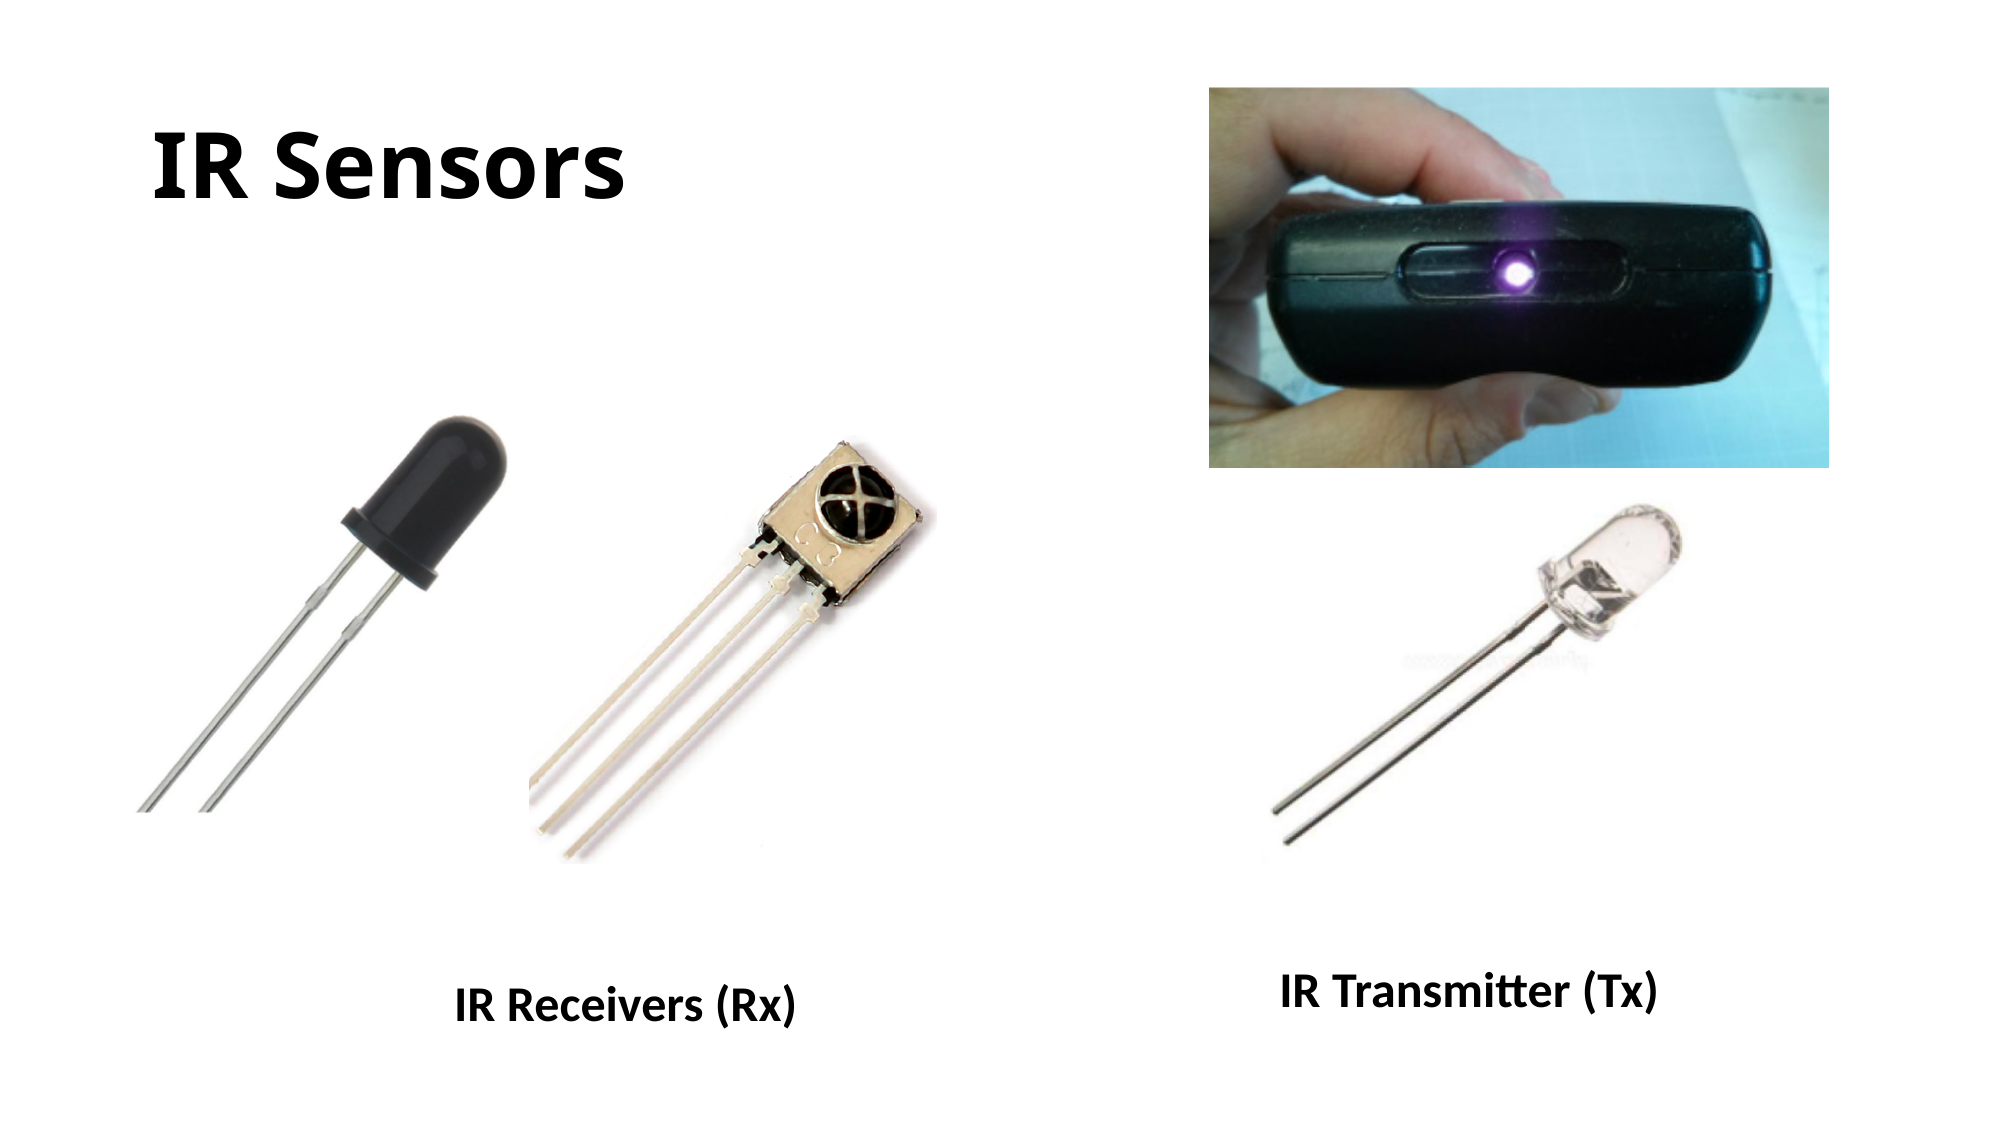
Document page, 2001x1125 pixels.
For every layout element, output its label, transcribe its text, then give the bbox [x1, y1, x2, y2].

picture [85, 399, 937, 864]
text_box IR Receivers (Rx) [439, 963, 813, 1039]
text_box IR Transmitter (Tx) [1264, 949, 1675, 1025]
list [1261, 468, 1692, 864]
picture [1209, 86, 1829, 468]
title IR Sensors [137, 59, 1863, 278]
